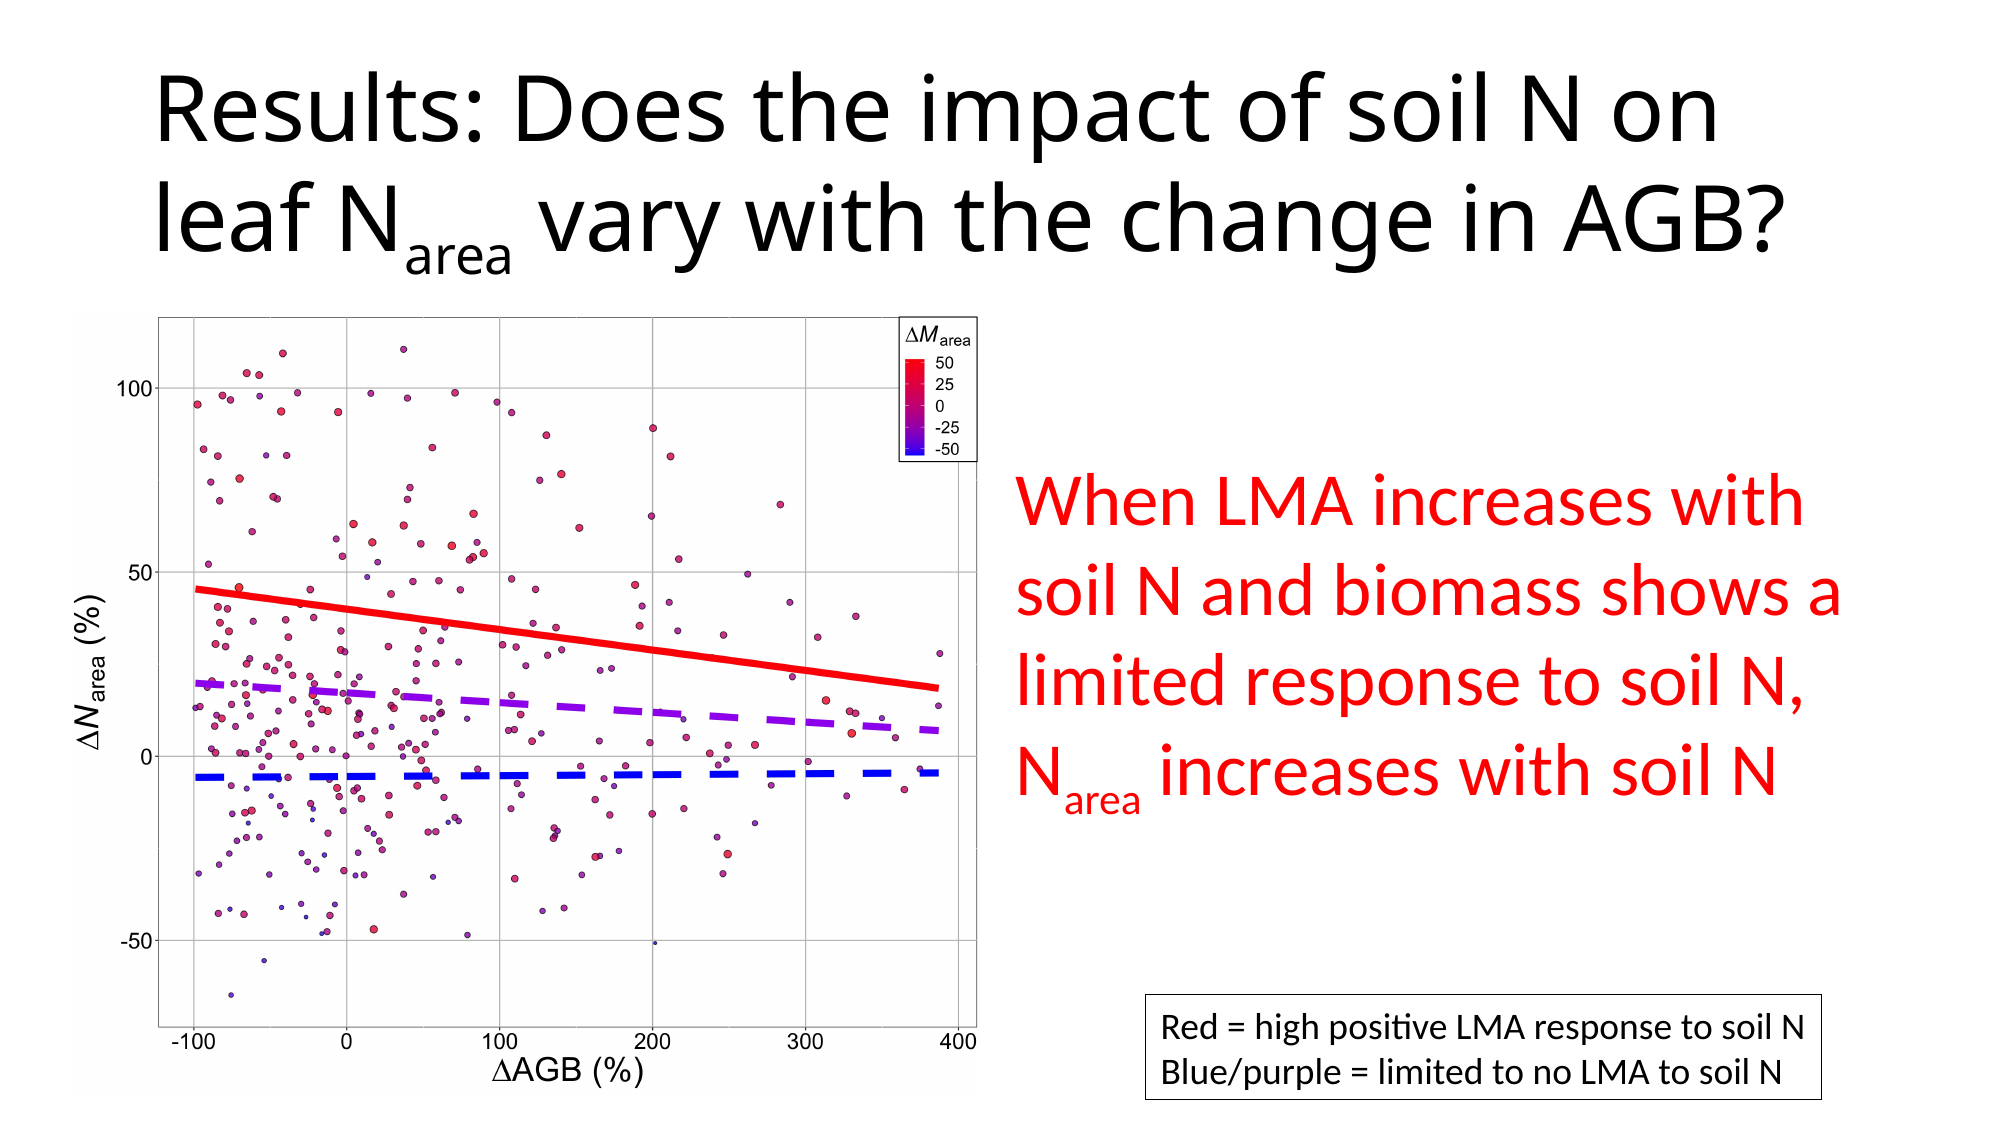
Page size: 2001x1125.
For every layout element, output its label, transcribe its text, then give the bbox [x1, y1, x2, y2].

text_box Red = high positive LMA response to soil N Blue/purple = limited to no LMA to soil N [1145, 994, 1822, 1100]
text_box When LMA increases with soil N and biomass shows a limited response to soil N, Narea increases with soil N [1000, 443, 1863, 831]
title Results: Does the impact of soil N on leaf Narea vary with the change in AGB? [137, 59, 1863, 278]
picture [68, 311, 983, 1101]
